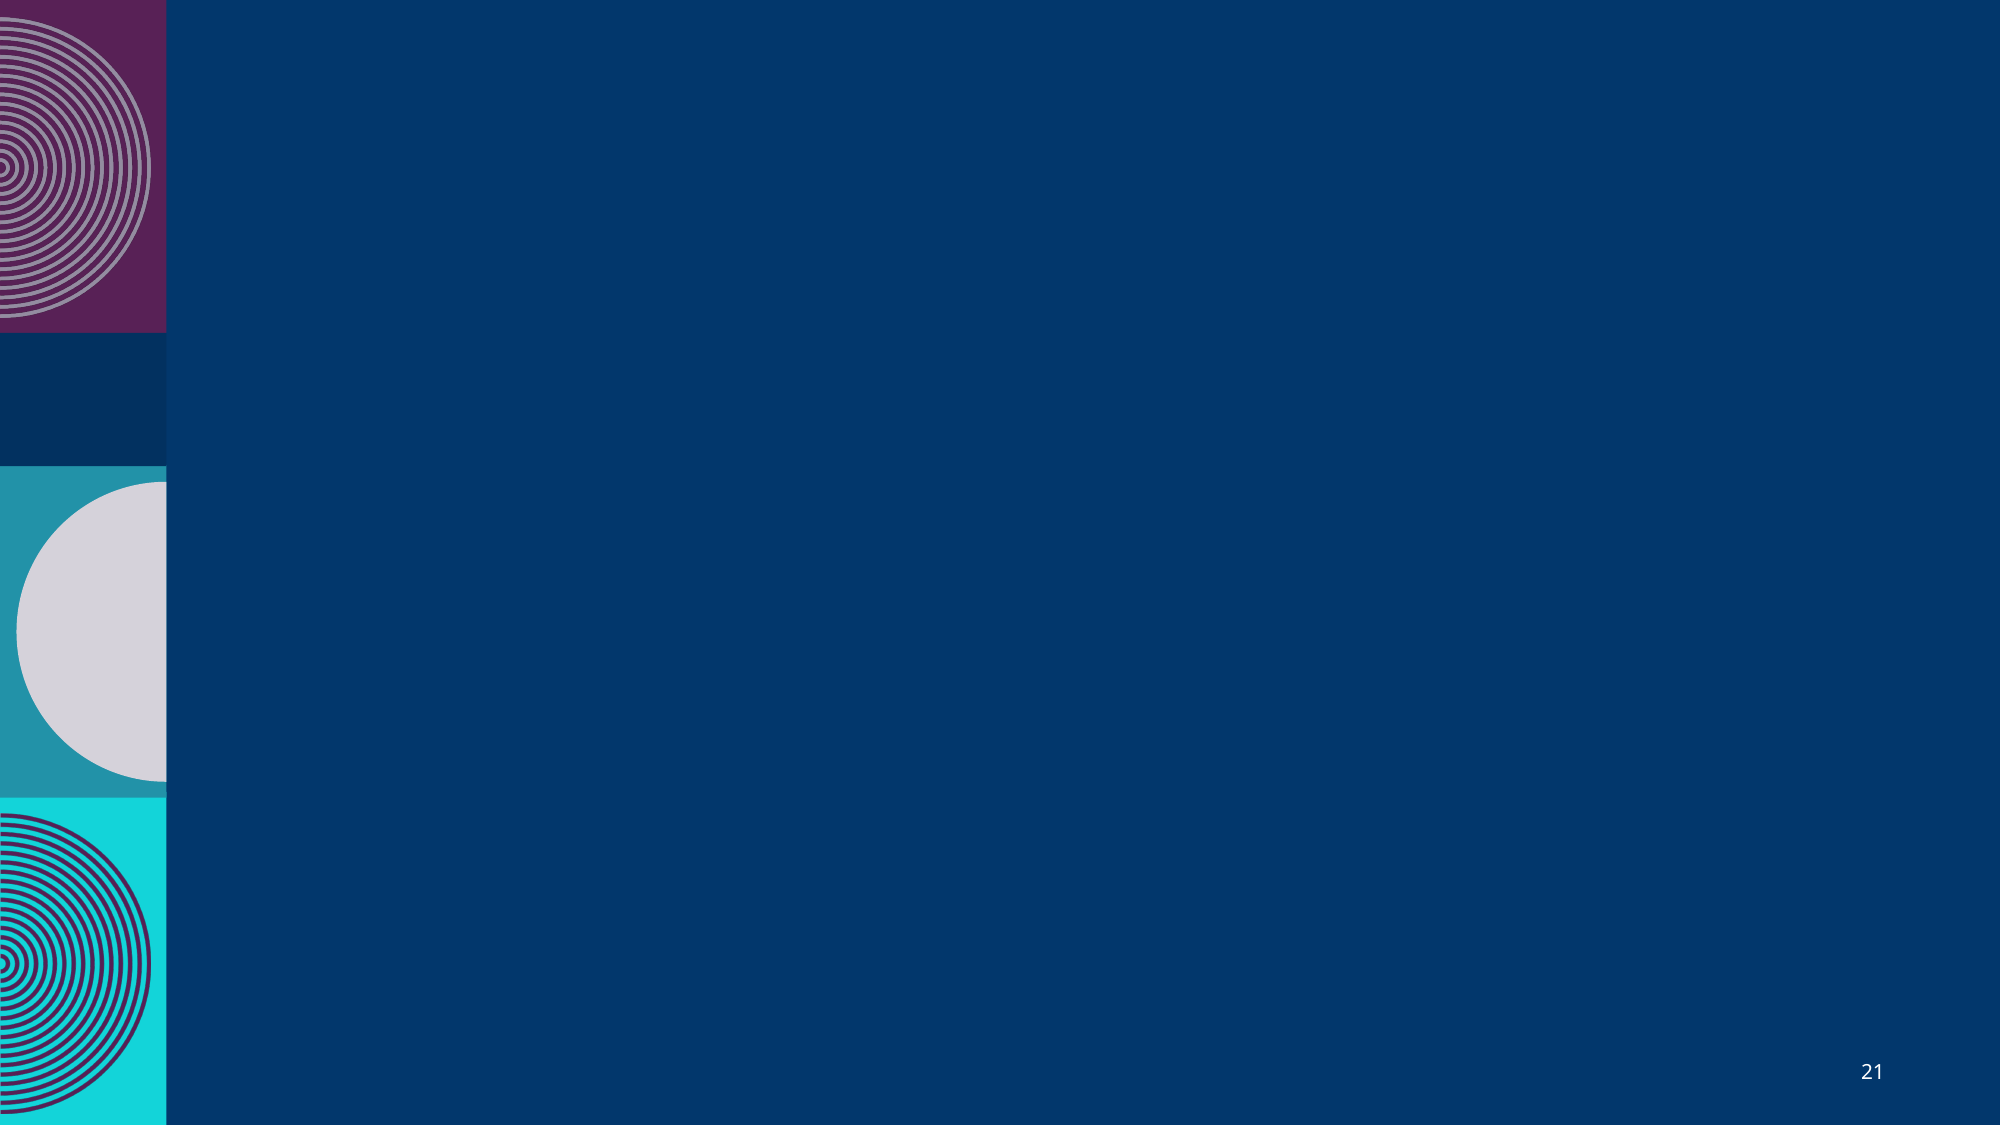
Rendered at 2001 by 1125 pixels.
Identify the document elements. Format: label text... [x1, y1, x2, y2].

picture [1, 814, 151, 1114]
picture [1, 18, 151, 318]
slide_number 21 [1824, 1042, 1900, 1103]
